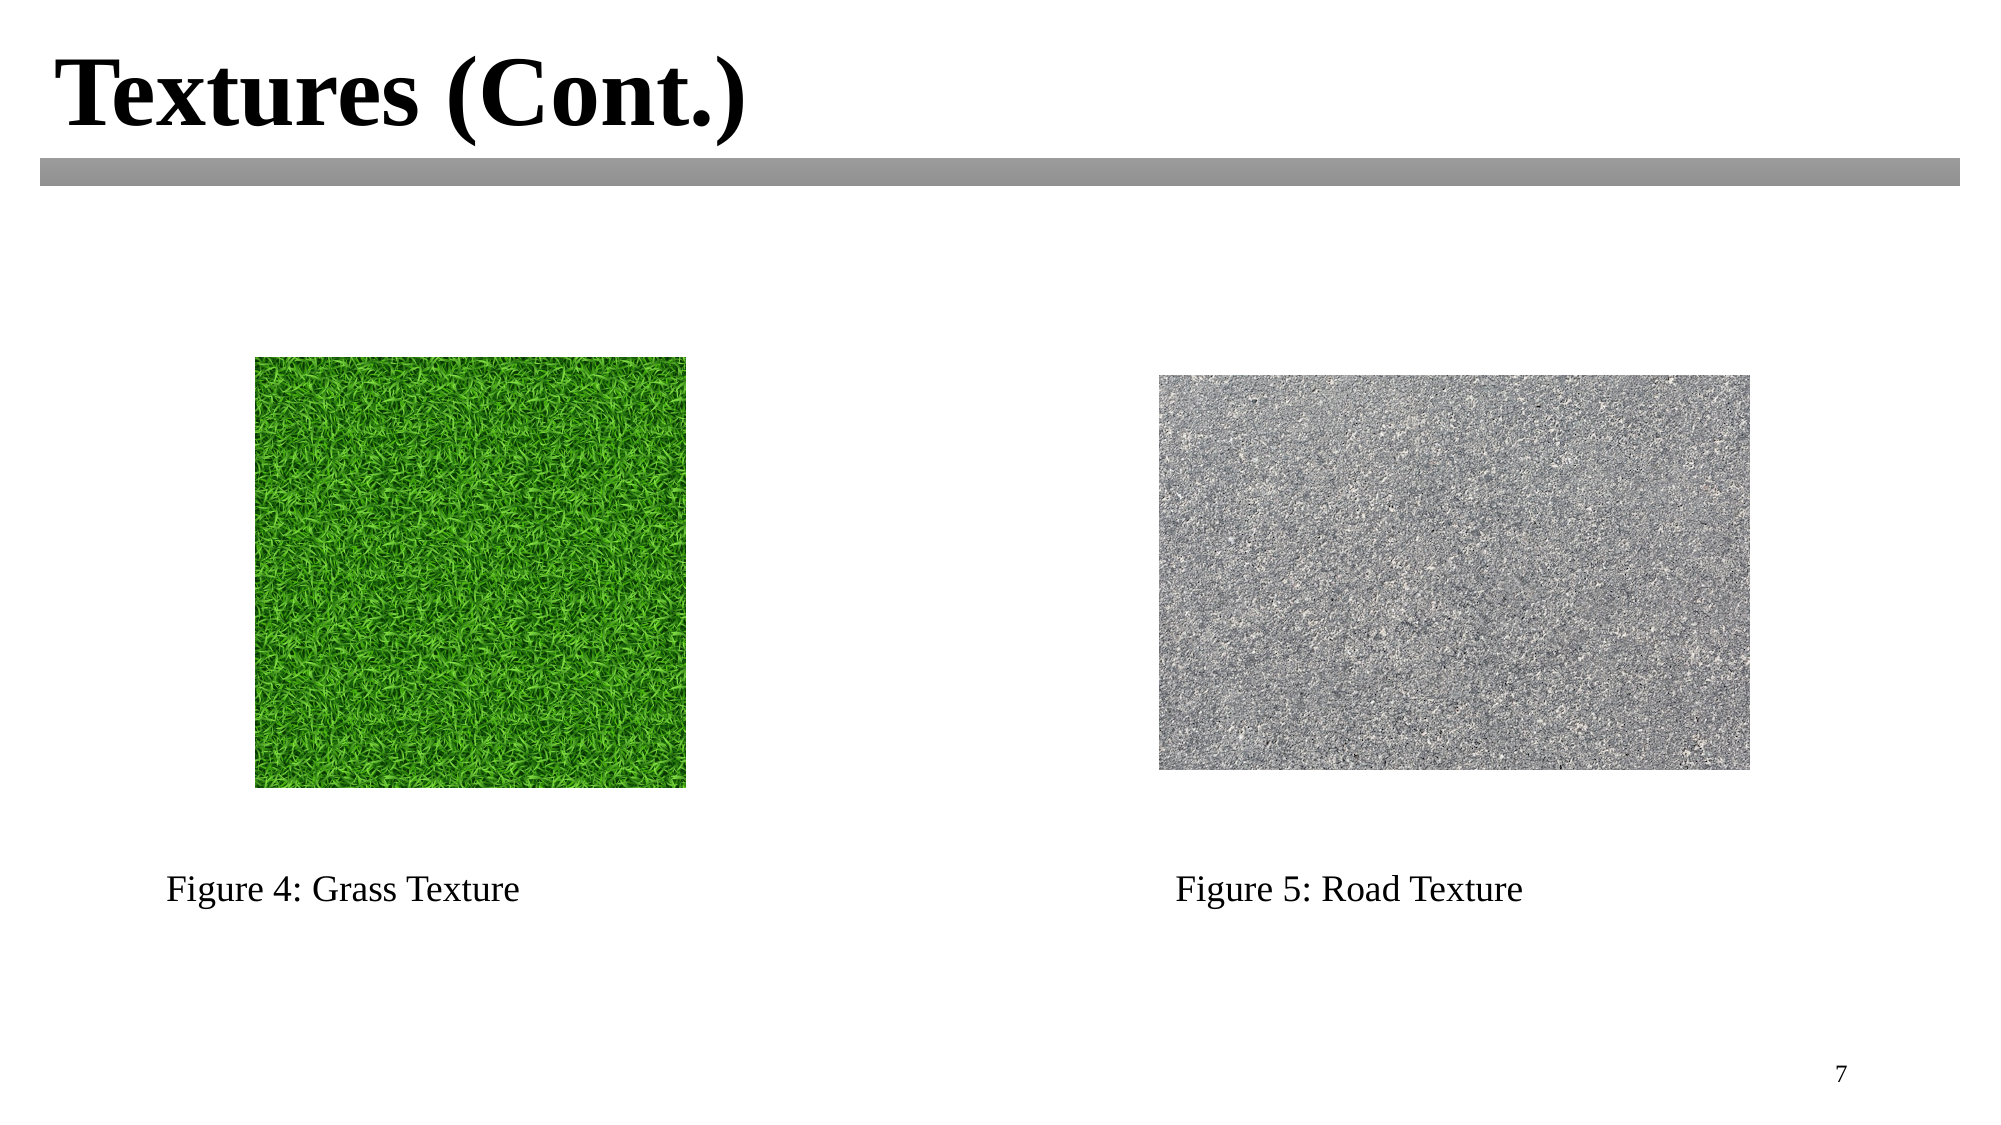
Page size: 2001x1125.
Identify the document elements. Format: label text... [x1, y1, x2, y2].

slide_number 7 [1412, 1042, 1863, 1103]
text_box [39, 157, 1961, 187]
text_box Figure 5: Road Texture [1160, 856, 1539, 917]
picture [1158, 375, 1750, 770]
picture [255, 357, 686, 788]
text_box Textures (Cont.) [39, 31, 1088, 157]
text_box Figure 4: Grass Texture [151, 856, 536, 917]
